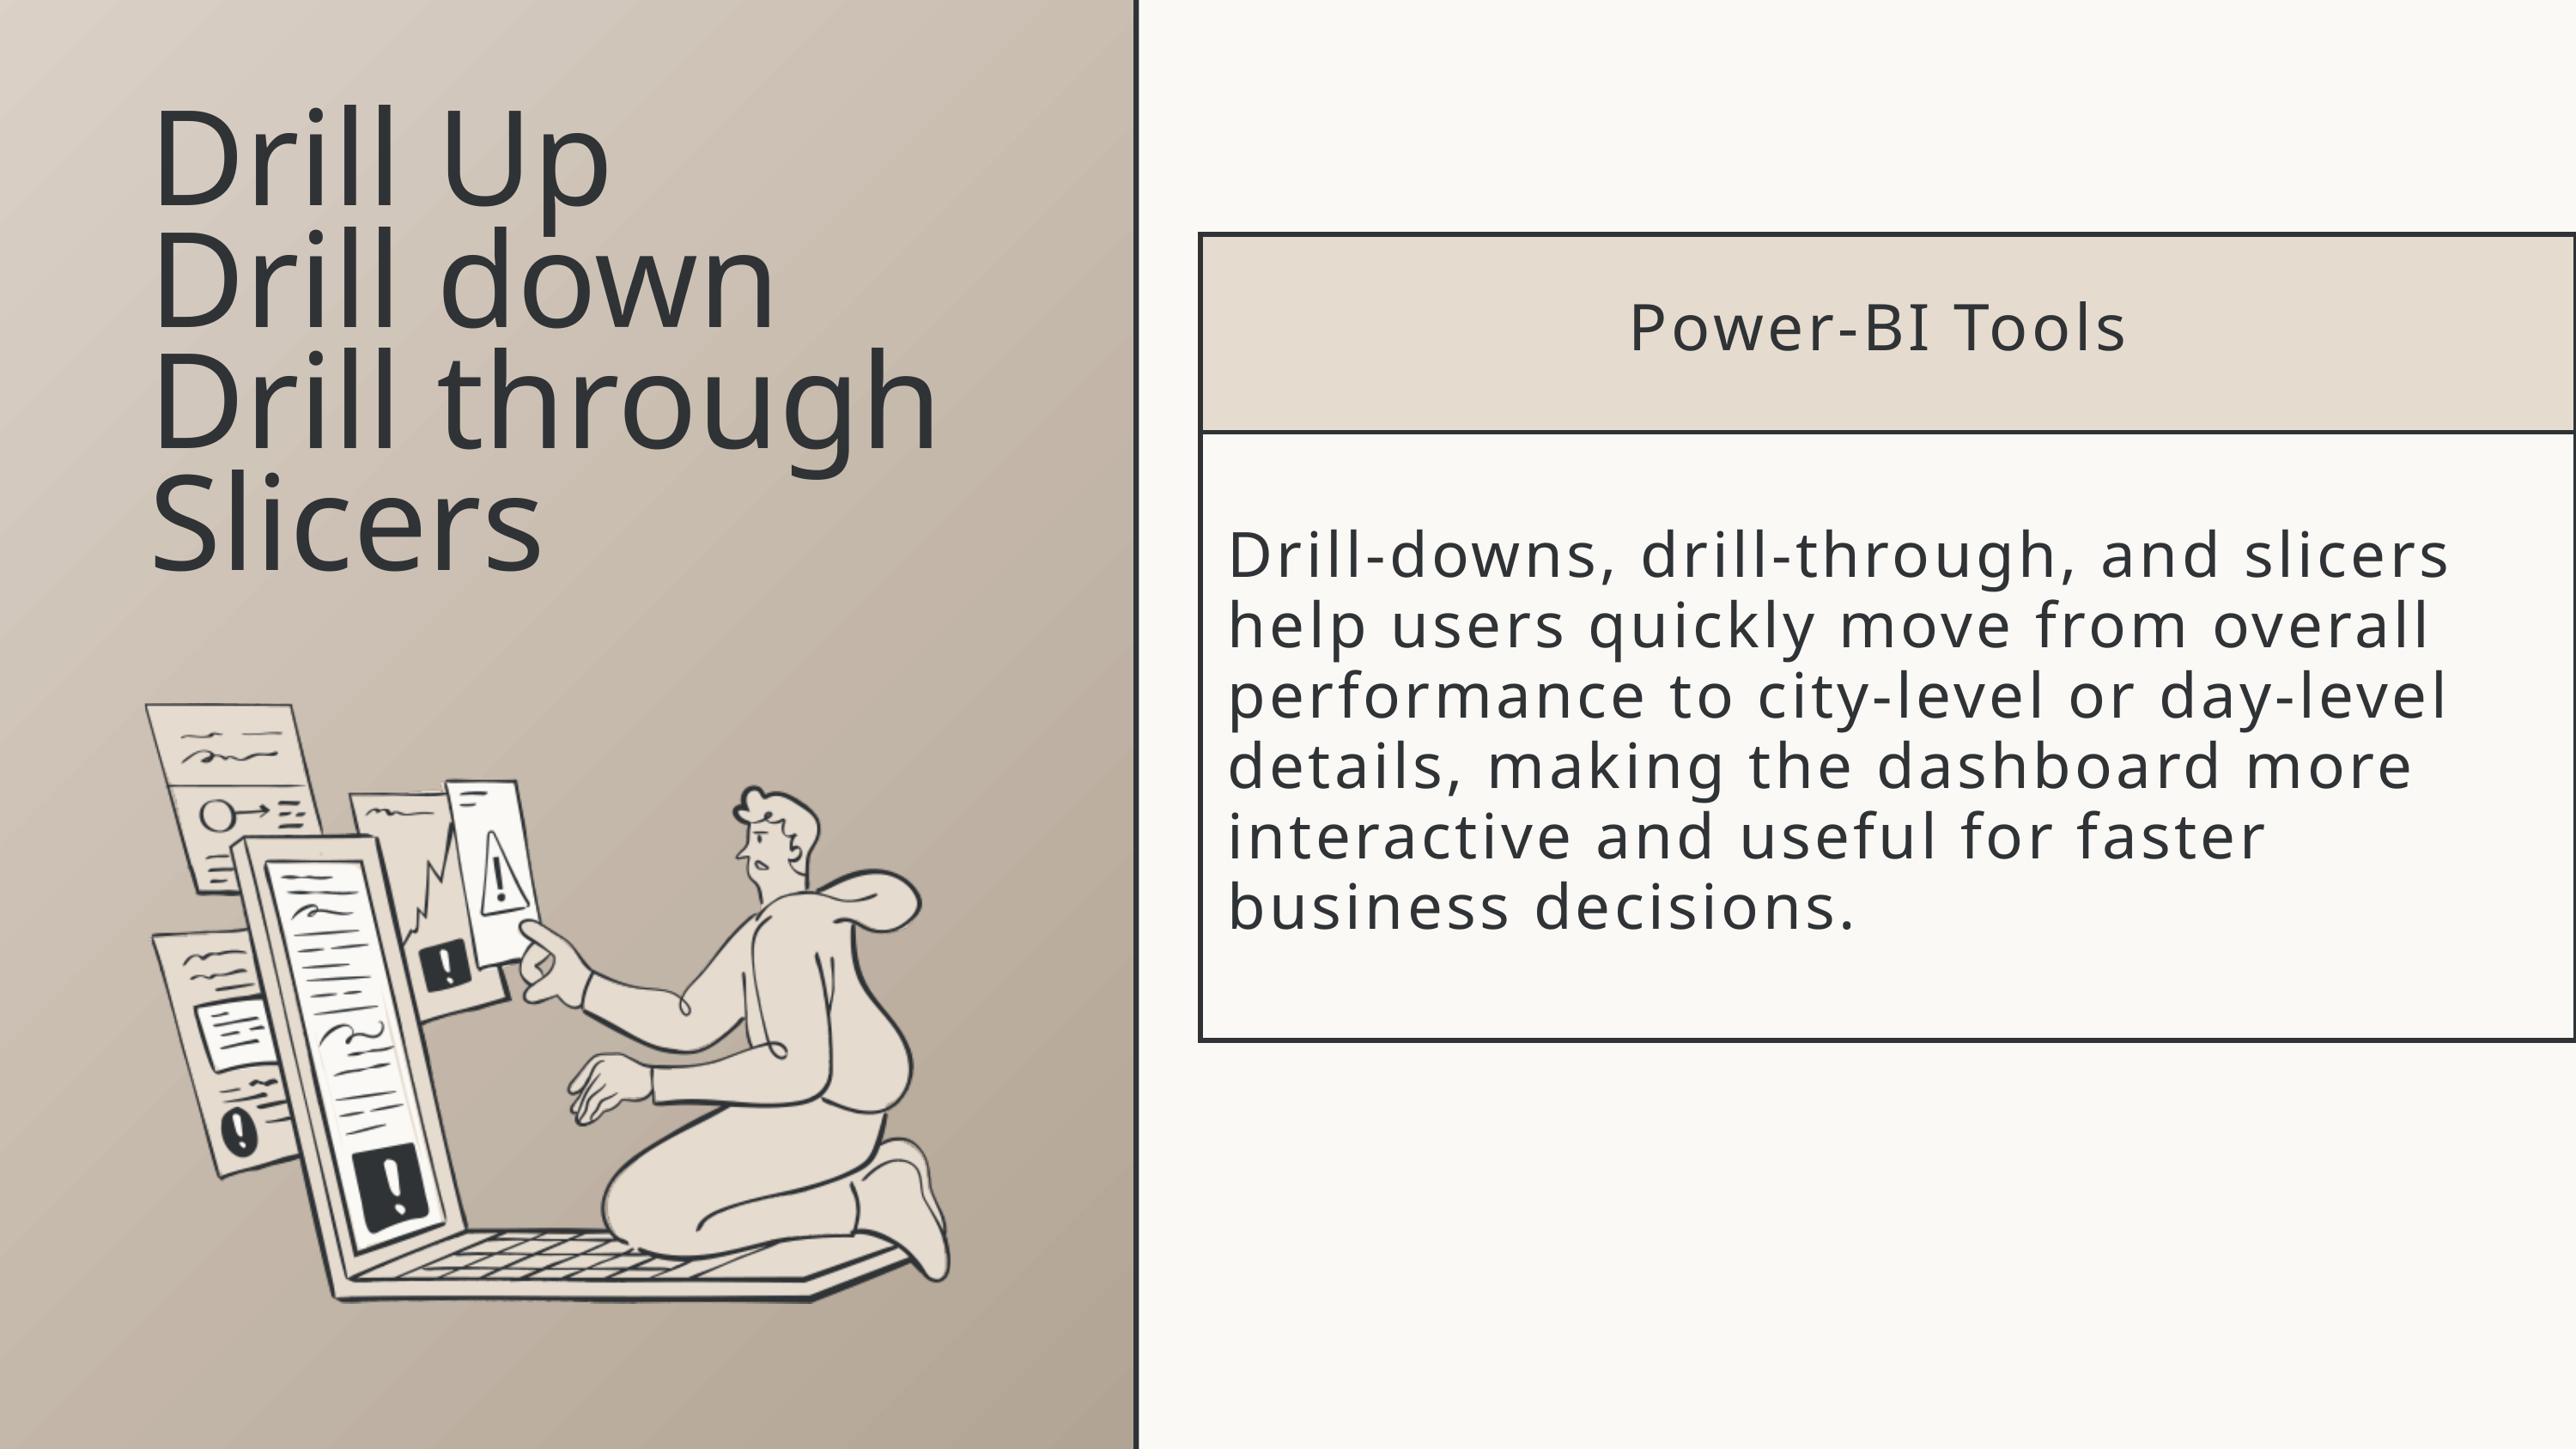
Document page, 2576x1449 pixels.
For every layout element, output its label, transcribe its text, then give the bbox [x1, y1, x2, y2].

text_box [0, 0, 1134, 1449]
table_header Power-BI Tools [1203, 237, 2573, 430]
table_cell Drill-downs, drill-through, and slicers help users quickly move from overall performance to city-level or day-level details, making the dashboard more interactive and useful for faster business decisions. [1203, 434, 2573, 1038]
